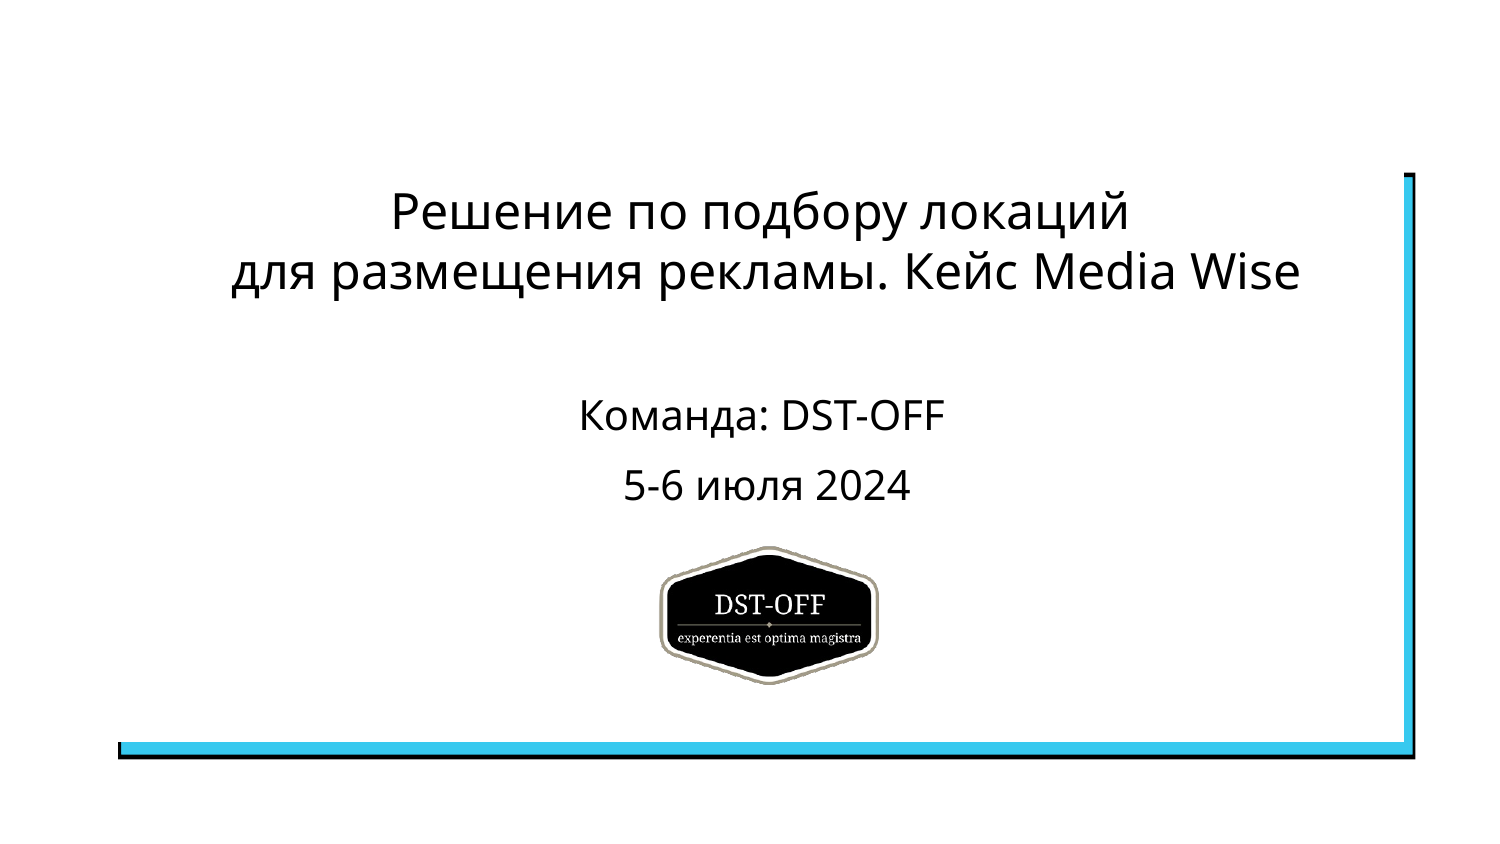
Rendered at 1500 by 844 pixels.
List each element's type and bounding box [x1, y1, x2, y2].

text_box [109, 159, 1416, 760]
picture [655, 540, 883, 692]
